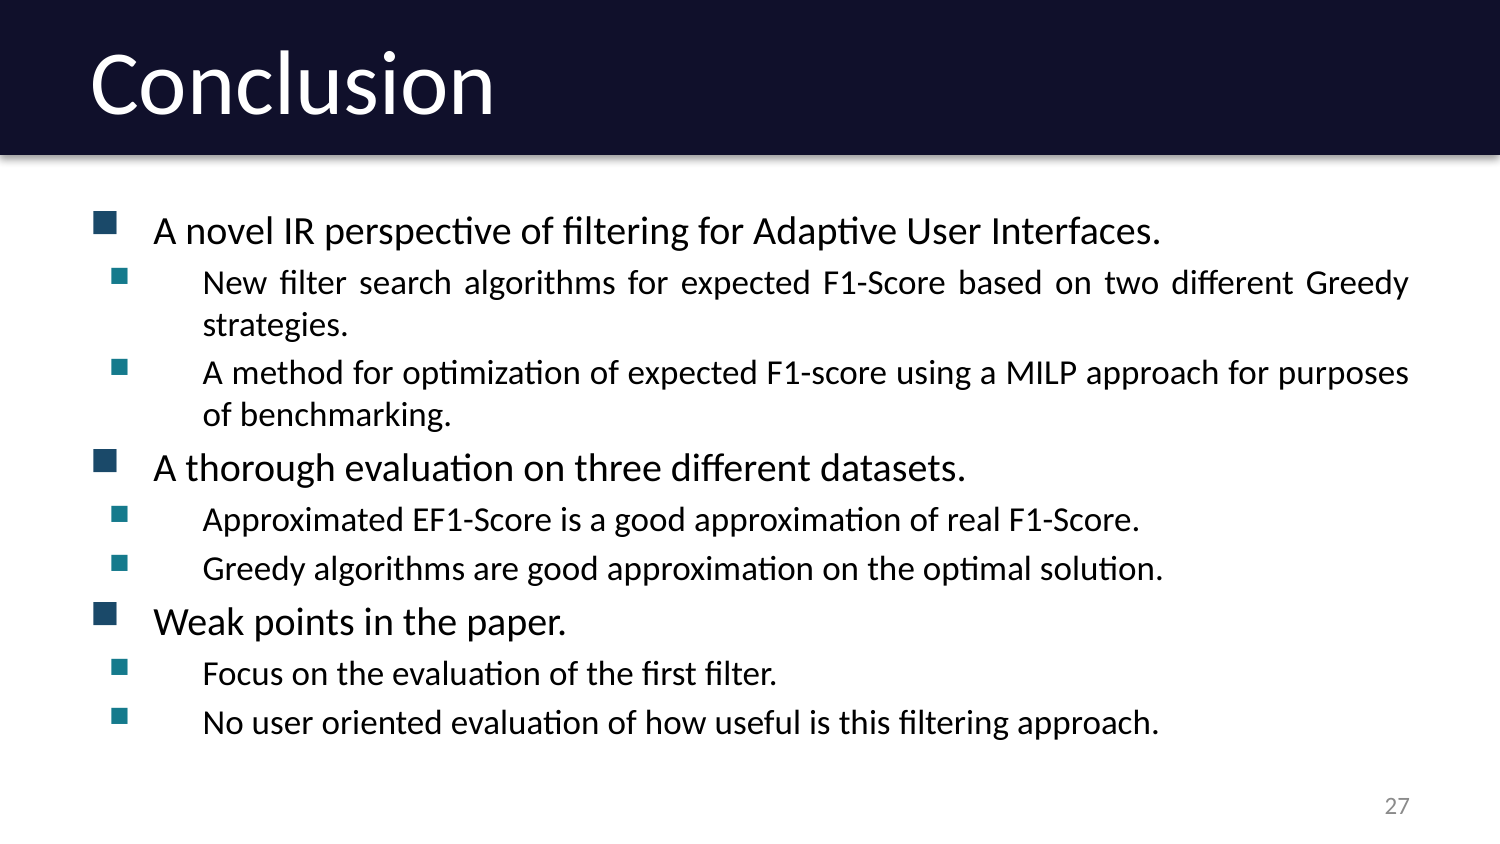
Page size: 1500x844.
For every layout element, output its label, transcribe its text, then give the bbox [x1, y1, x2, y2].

title Conclusion [75, 7, 1425, 148]
list A novel IR perspective of filtering for Adaptive User Interfaces. New filter search algorithms for expected F1-Score based on two different Greedy strategies. A method for optimization of expected F1-score using a MILP approach for purposes of benchmarking. A thorough evaluation on three different datasets. Approximated EF1-Score is a good approximation of real F1-Score. Greedy algorithms are good approximation on the optimal solution. Weak points in the paper. Focus on the evaluation of the first filter. No user oriented evaluation of how useful is this filtering approach. [75, 196, 1425, 754]
slide_number 27 [1074, 782, 1425, 827]
